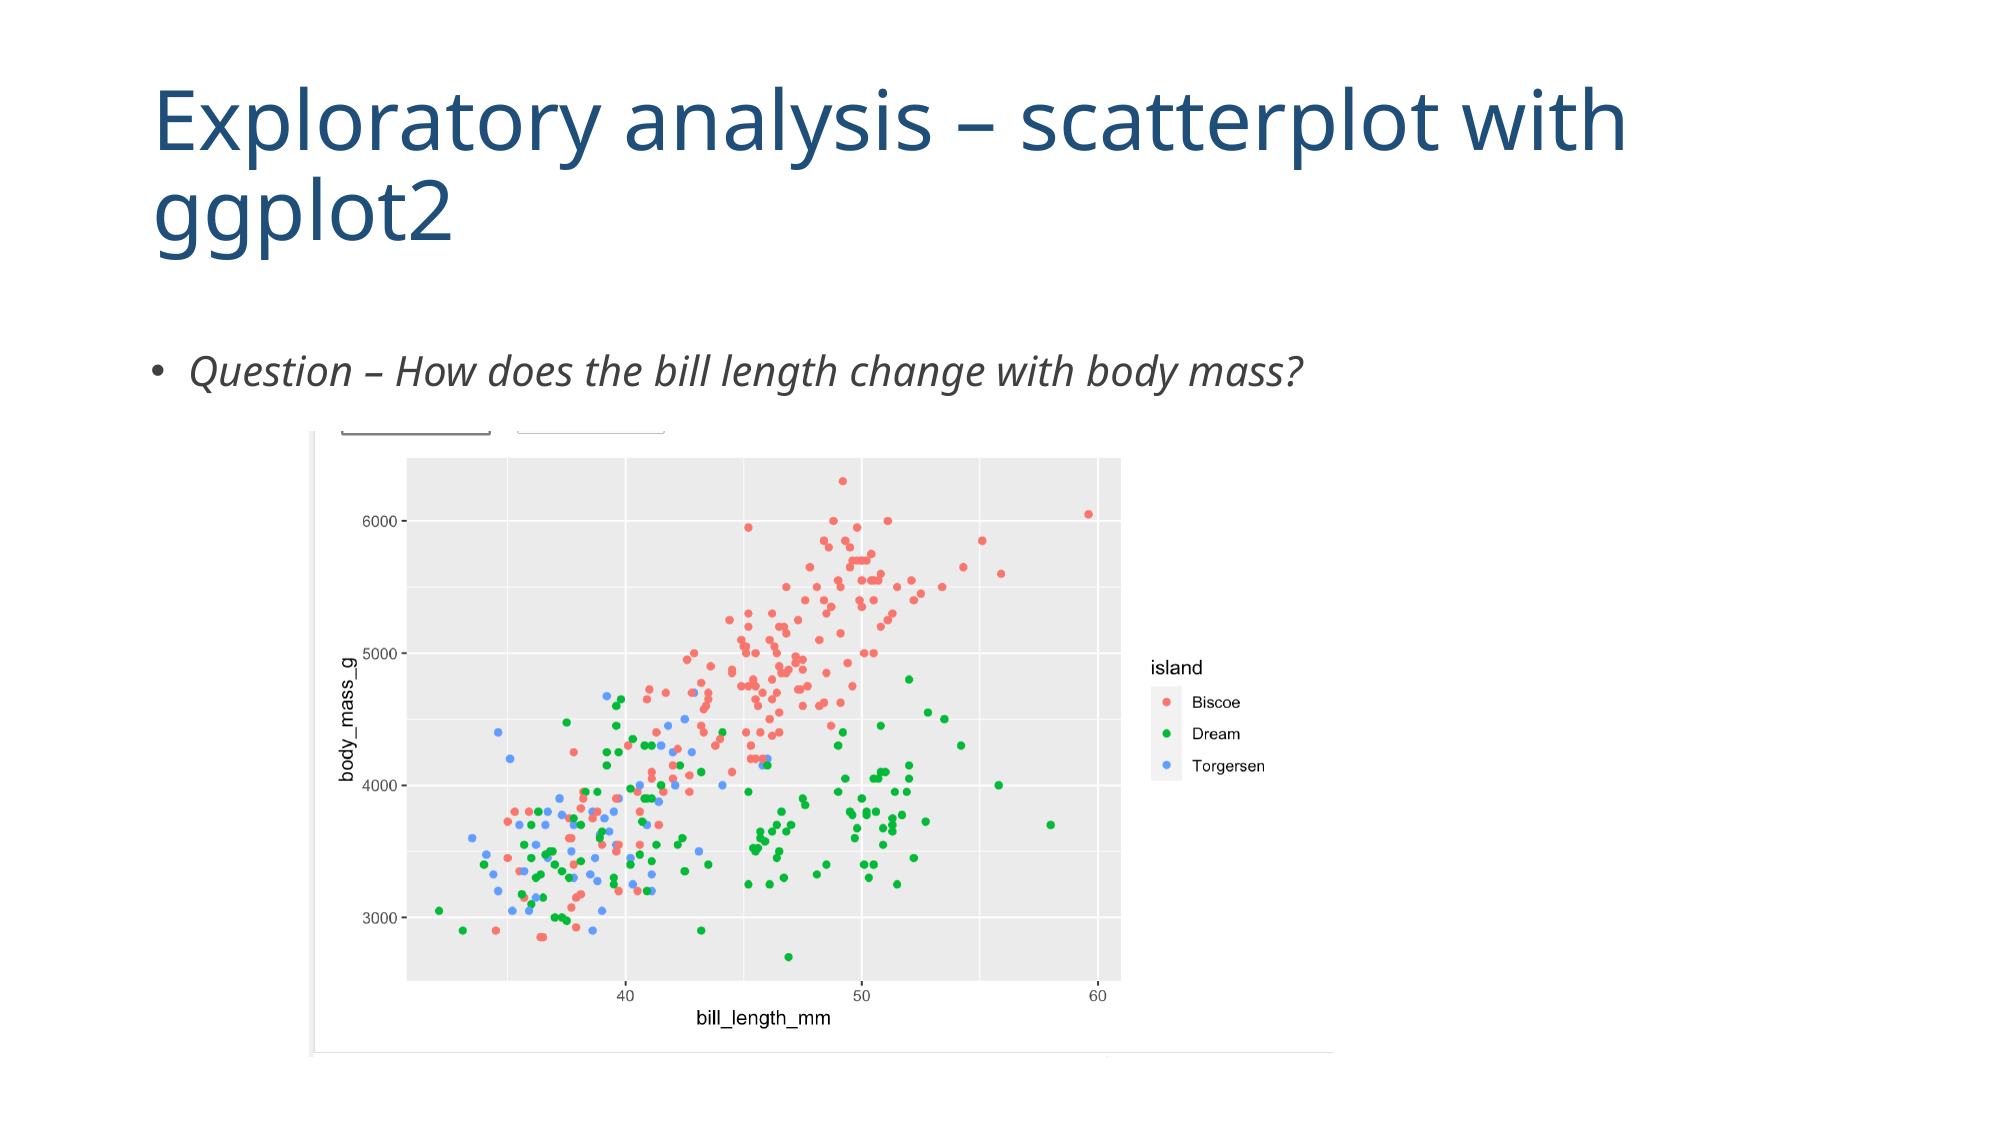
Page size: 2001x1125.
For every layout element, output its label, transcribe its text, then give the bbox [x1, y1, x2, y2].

picture [309, 431, 1333, 1058]
text_box Question – How does the bill length change with body mass? [135, 343, 1861, 1057]
title Exploratory analysis – scatterplot with ggplot2 [137, 59, 1863, 278]
